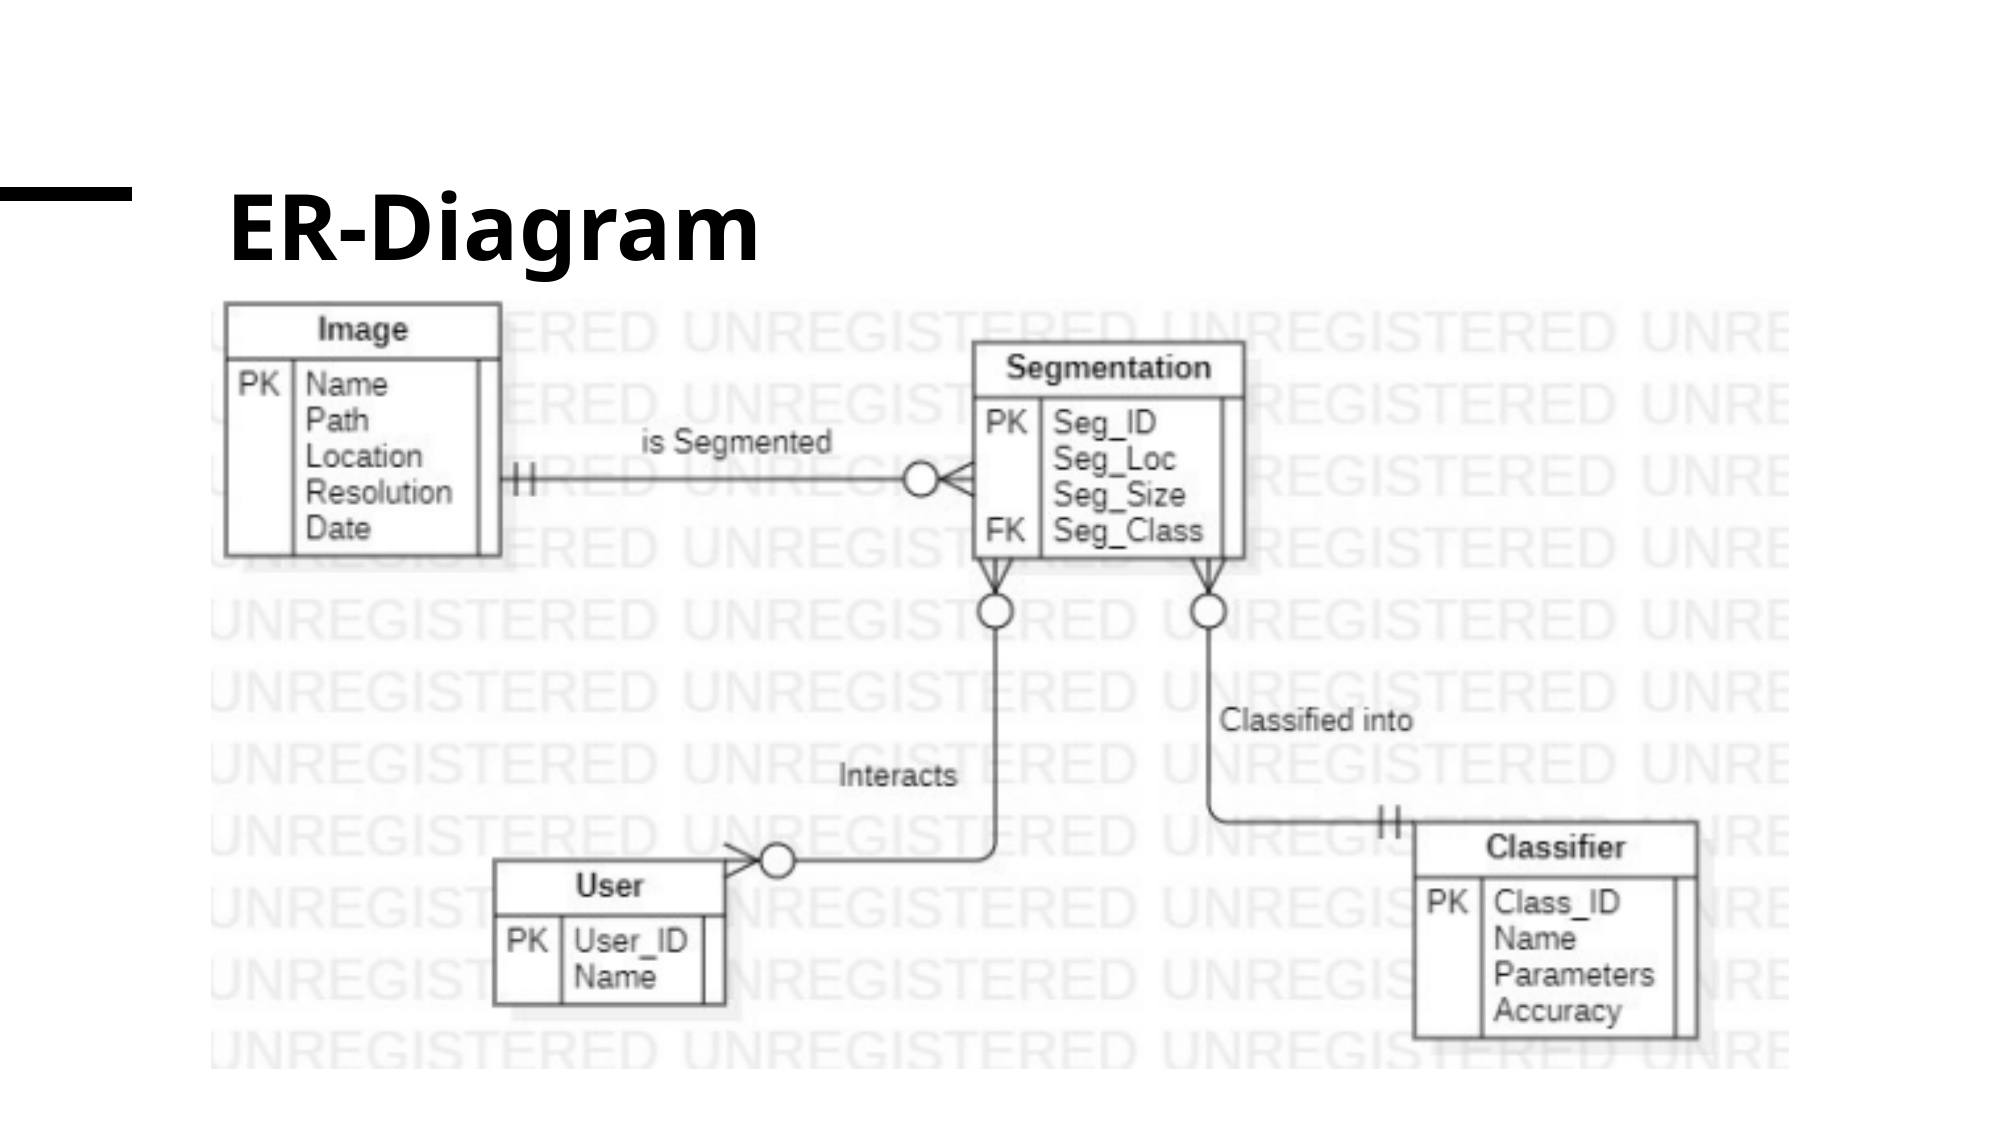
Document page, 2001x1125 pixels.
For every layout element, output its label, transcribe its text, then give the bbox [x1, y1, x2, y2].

text_box ER-Diagram [211, 178, 791, 294]
picture [211, 294, 1789, 1069]
